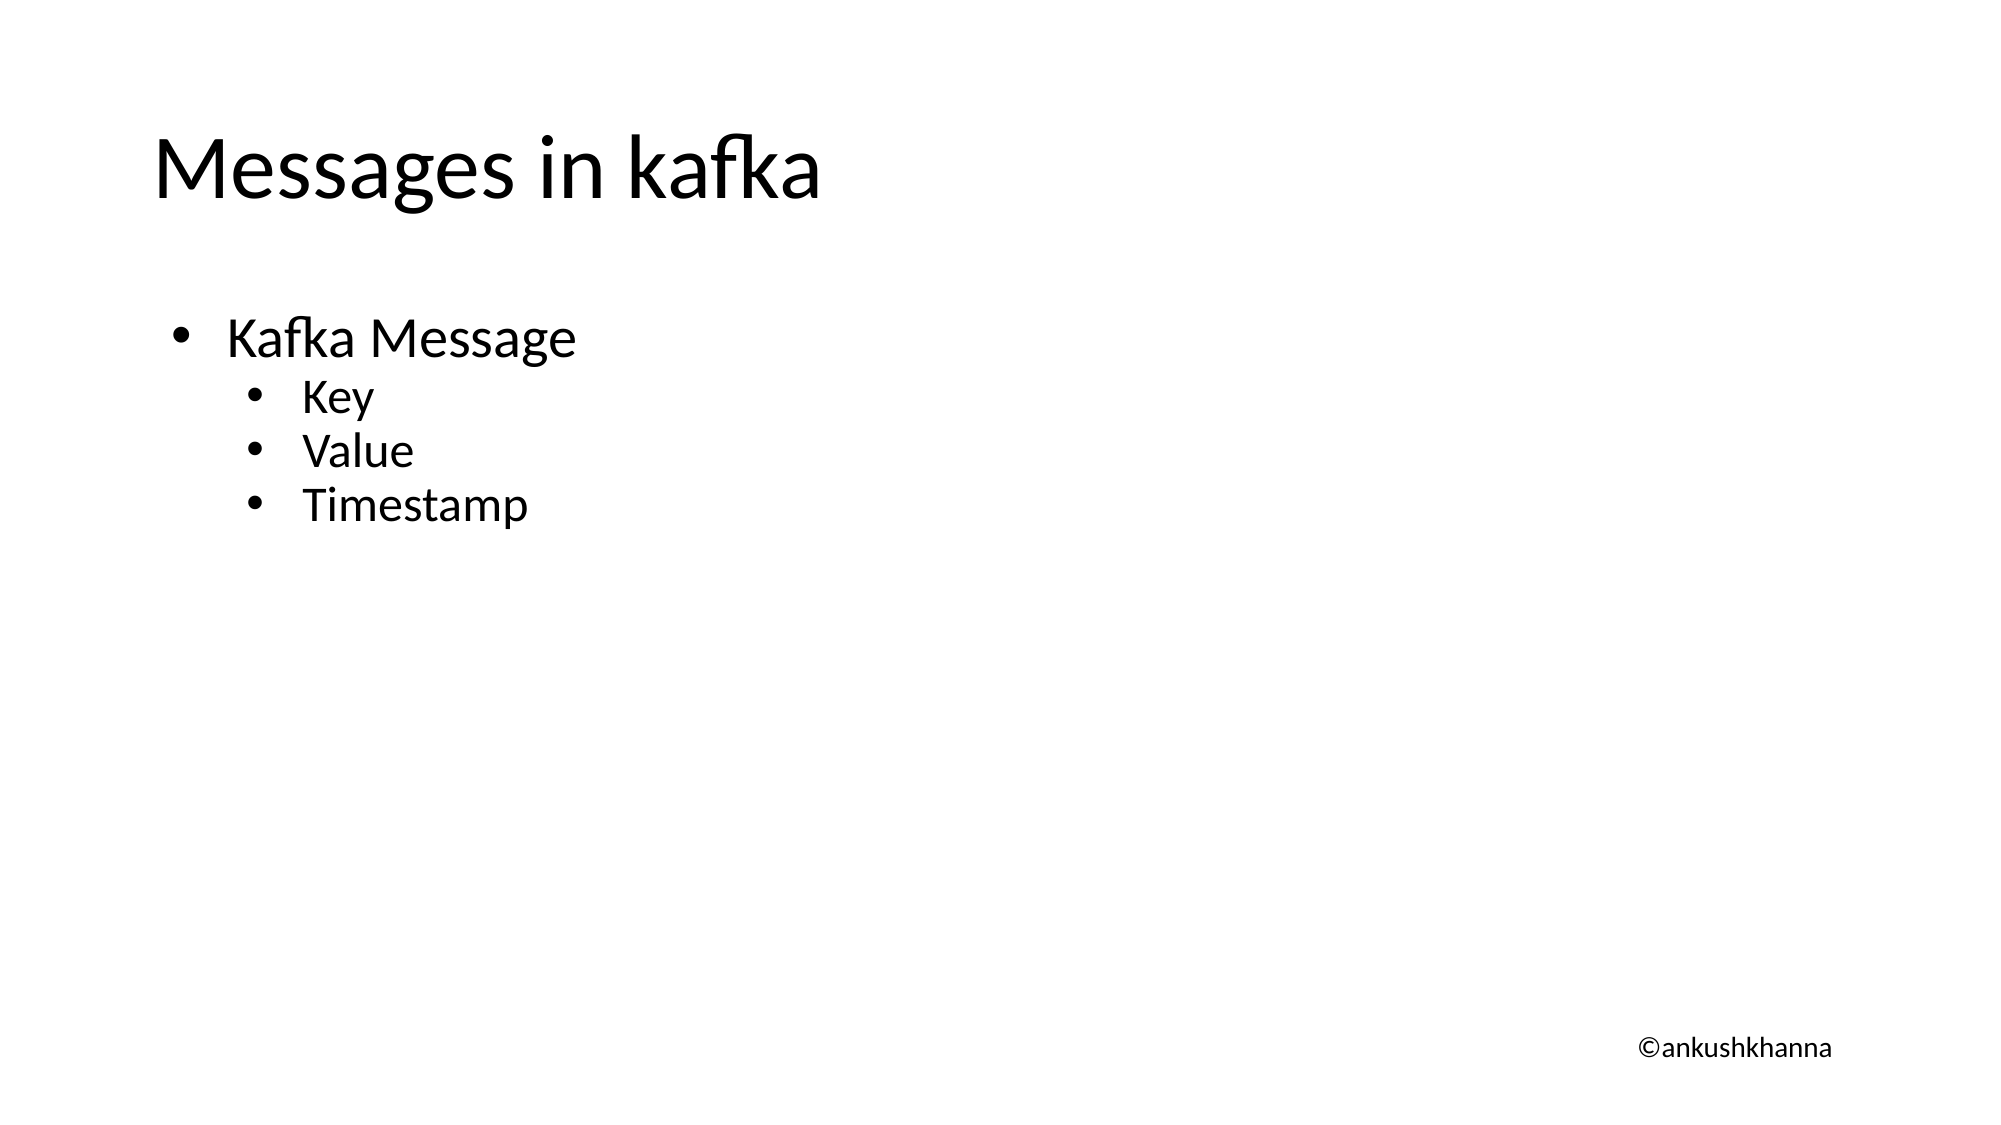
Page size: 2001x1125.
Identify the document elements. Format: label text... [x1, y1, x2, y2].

list Kafka Message Key Value Timestamp [137, 299, 1863, 1014]
title Messages in kafka [137, 59, 1863, 278]
